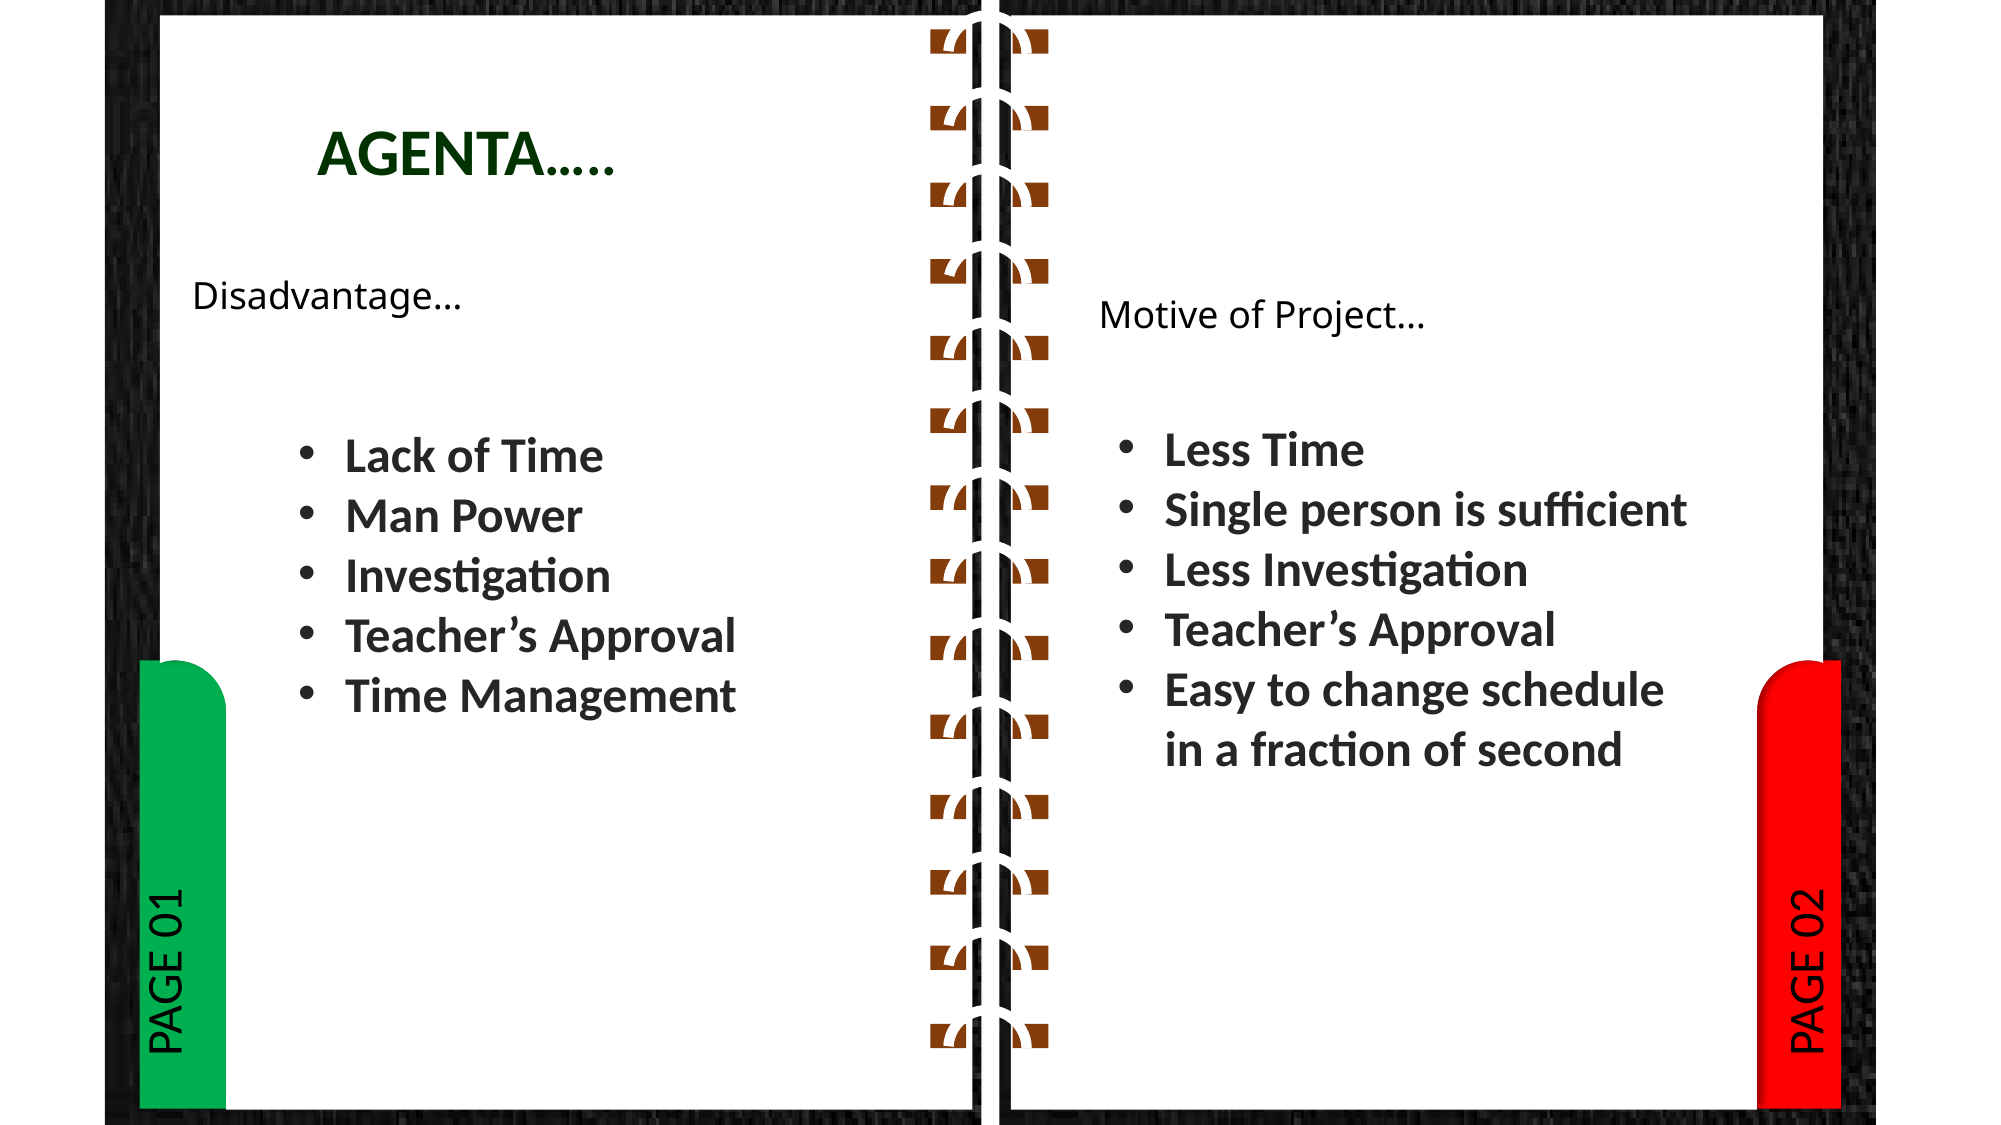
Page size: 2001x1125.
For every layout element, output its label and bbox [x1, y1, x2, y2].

text_box [124, 15, 973, 1110]
text_box [1010, 15, 1857, 1110]
text_box [104, 0, 982, 1125]
text_box [930, 15, 1049, 1087]
text_box [998, 0, 1877, 1125]
